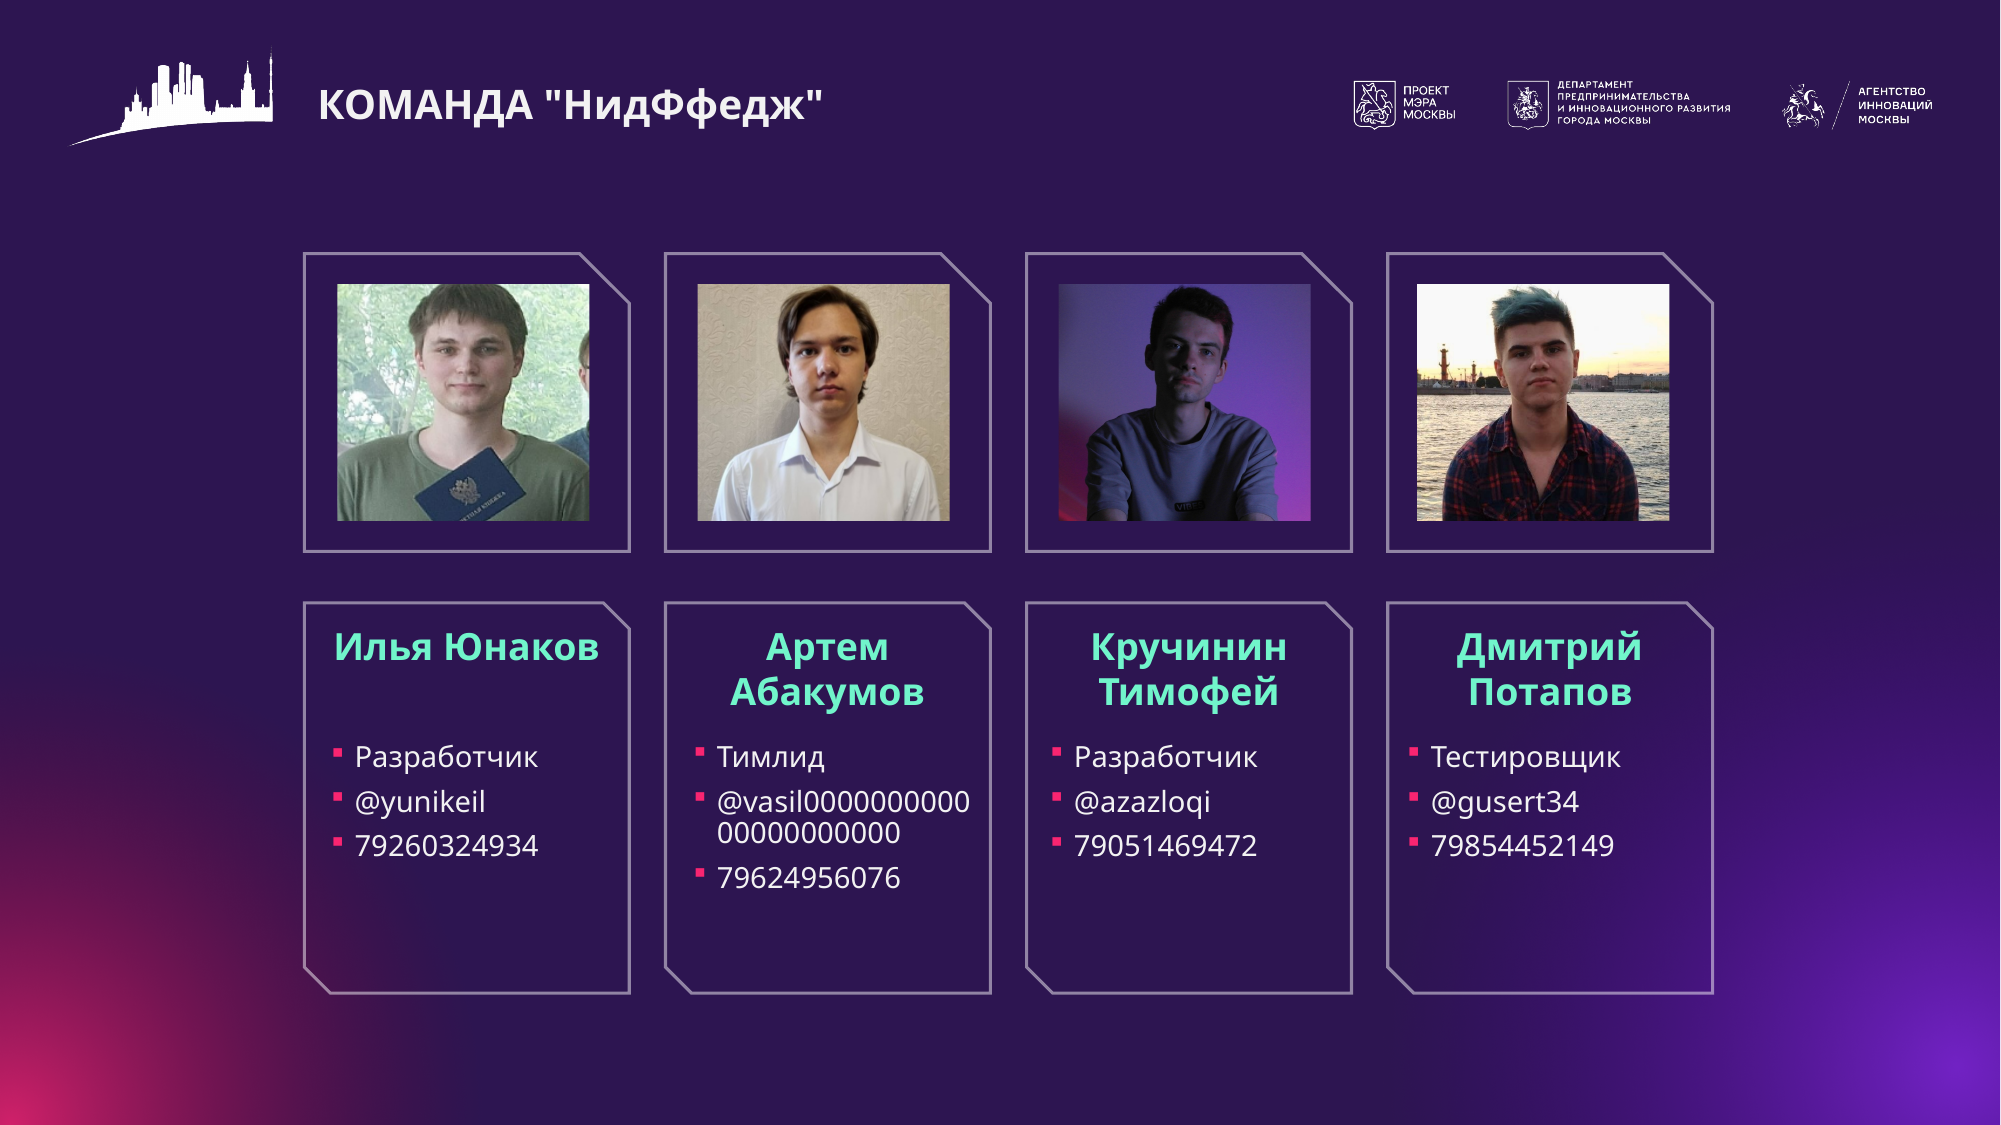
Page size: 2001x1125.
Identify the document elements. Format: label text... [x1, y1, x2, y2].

text_box [1386, 252, 1714, 553]
text_box Илья Юнаков [303, 601, 631, 995]
text_box [664, 252, 992, 553]
text_box Дмитрий Потапов [1386, 601, 1714, 995]
list Разработчик @yunikeil 79260324934 [316, 734, 619, 936]
text_box [303, 252, 631, 553]
list Тимлид @vasil000000000000000000000 79624956076 [678, 734, 991, 994]
picture [0, 0, 2001, 1125]
title КОМАНДА "НидФфедж" [302, 73, 1921, 136]
text_box Артем Абакумов [664, 601, 992, 995]
list Разработчик @azazloqi 79051469472 [1035, 734, 1338, 994]
list Тестировщик @gusert34 79854452149 [1392, 734, 1695, 994]
text_box [1025, 252, 1353, 553]
text_box Кручинин Тимофей [1025, 601, 1353, 995]
